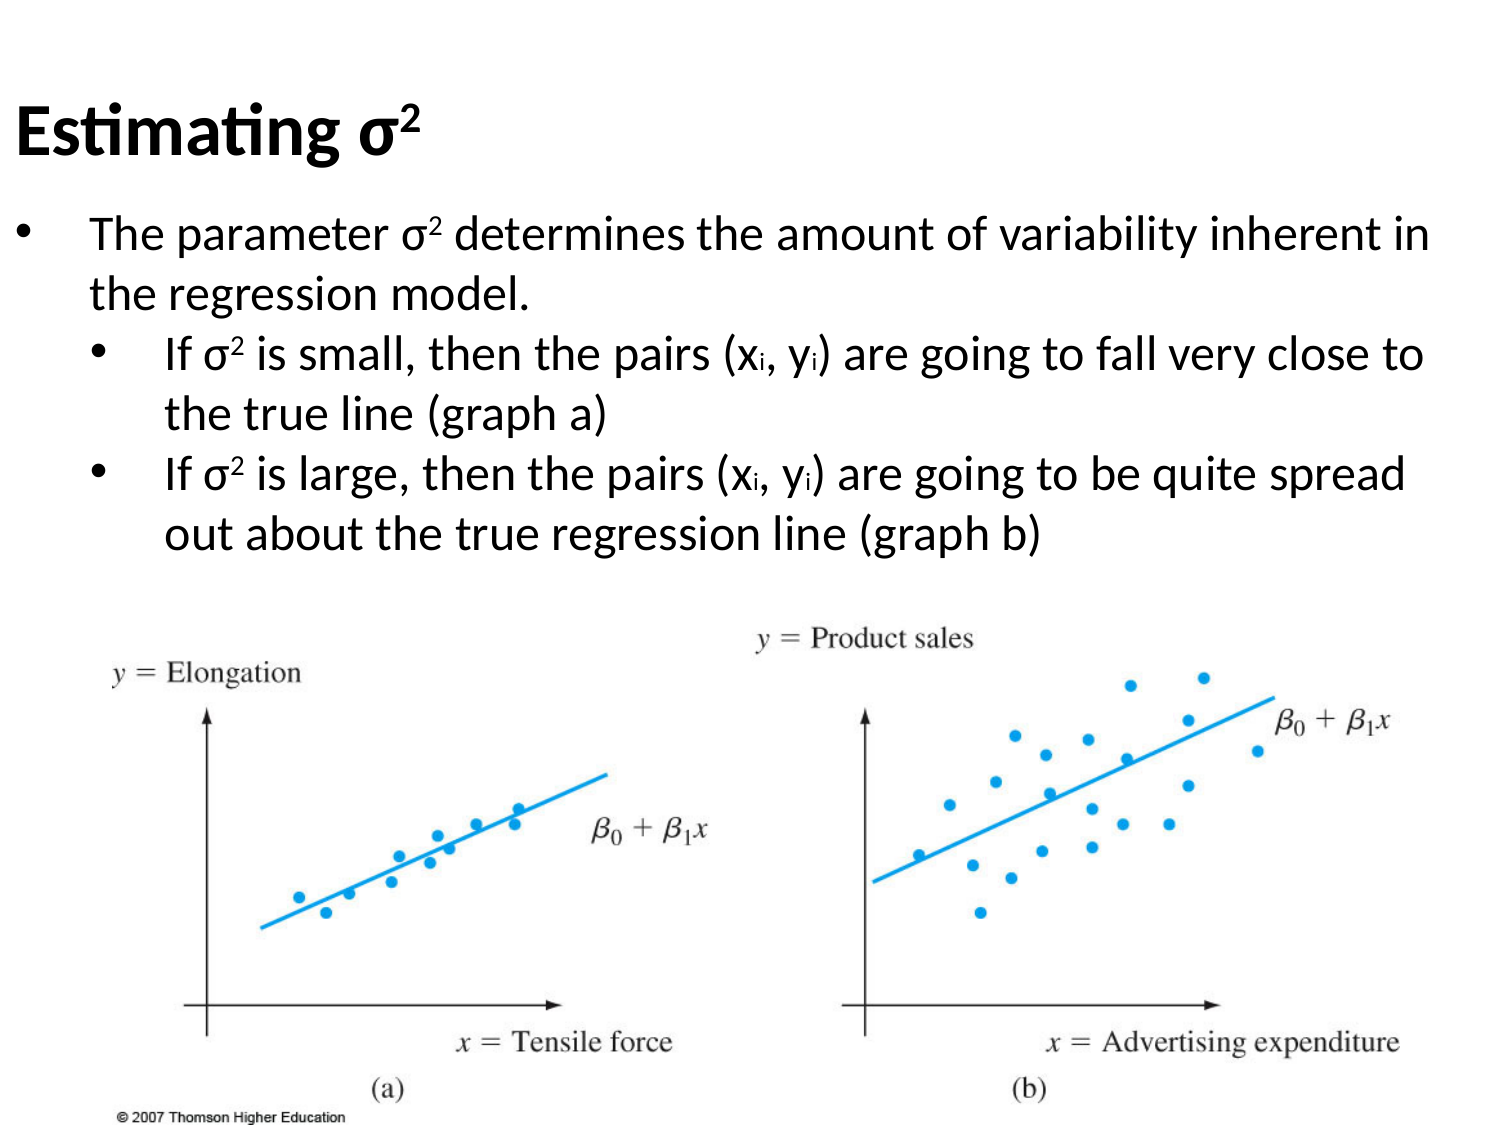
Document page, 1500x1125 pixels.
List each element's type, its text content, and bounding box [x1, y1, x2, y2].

picture [112, 619, 1401, 1125]
text_box The parameter σ2 determines the amount of variability inherent in the regression model. If σ2 is small, then the pairs (xi, yi) are going to fall very close to the true line (graph a) If σ2 is large, then the pairs (xi, yi) are going to be quite spread out about the true regression line (graph b) [0, 193, 1500, 629]
title Estimating σ2 [0, 62, 1351, 188]
